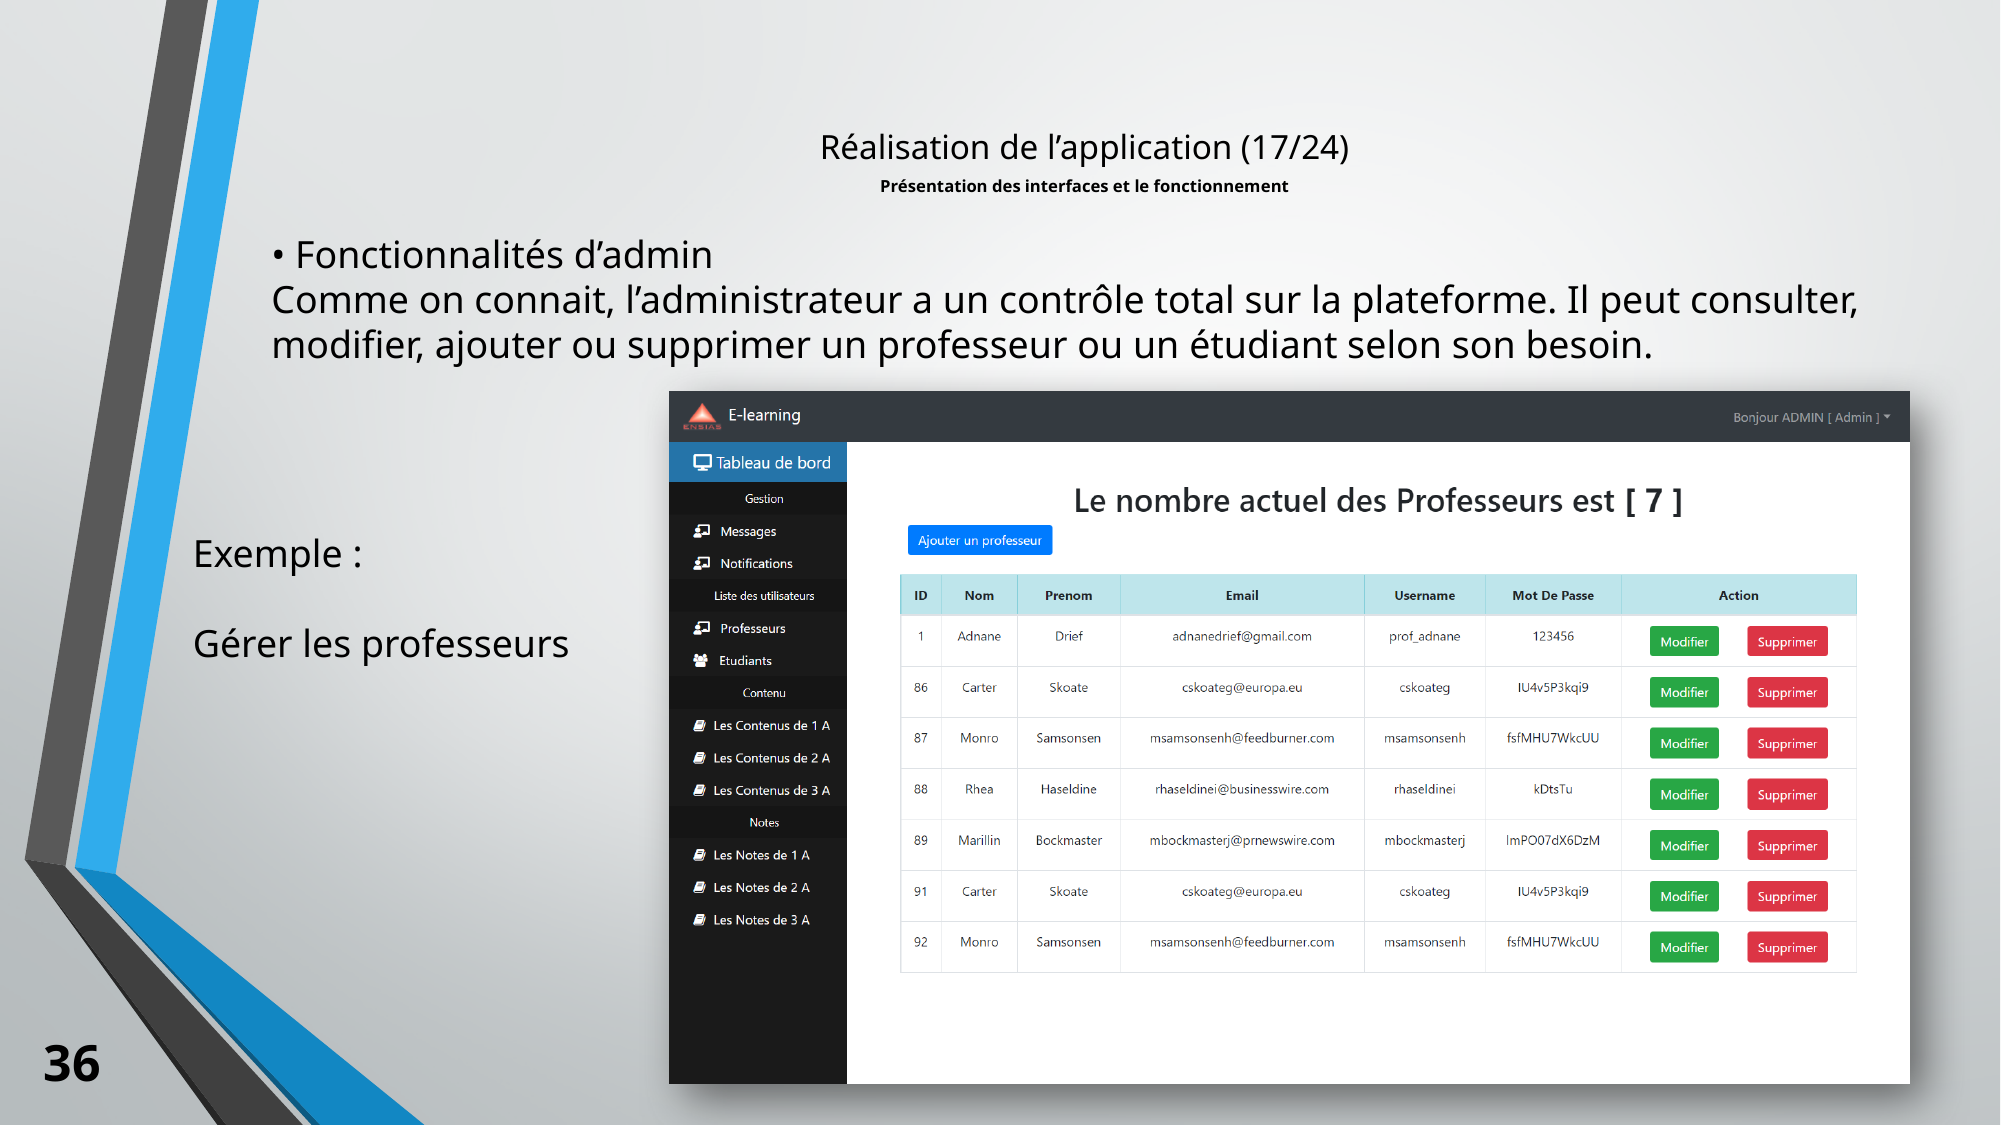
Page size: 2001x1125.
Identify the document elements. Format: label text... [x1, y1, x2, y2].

text_box Exemple : Gérer les professeurs [178, 522, 585, 898]
slide_number 36 [0, 1023, 145, 1108]
text_box • Fonctionnalités d’admin Comme on connait, l’administrateur a un contrôle total sur la plateforme. Il peut consulter, modifier, ajouter ou supprimer un professeur ou un étudiant selon son besoin. [256, 223, 1961, 374]
title Réalisation de l’application (17/24) Présentation des interfaces et le fonctionnement [456, 97, 1714, 223]
picture [669, 391, 1910, 1084]
